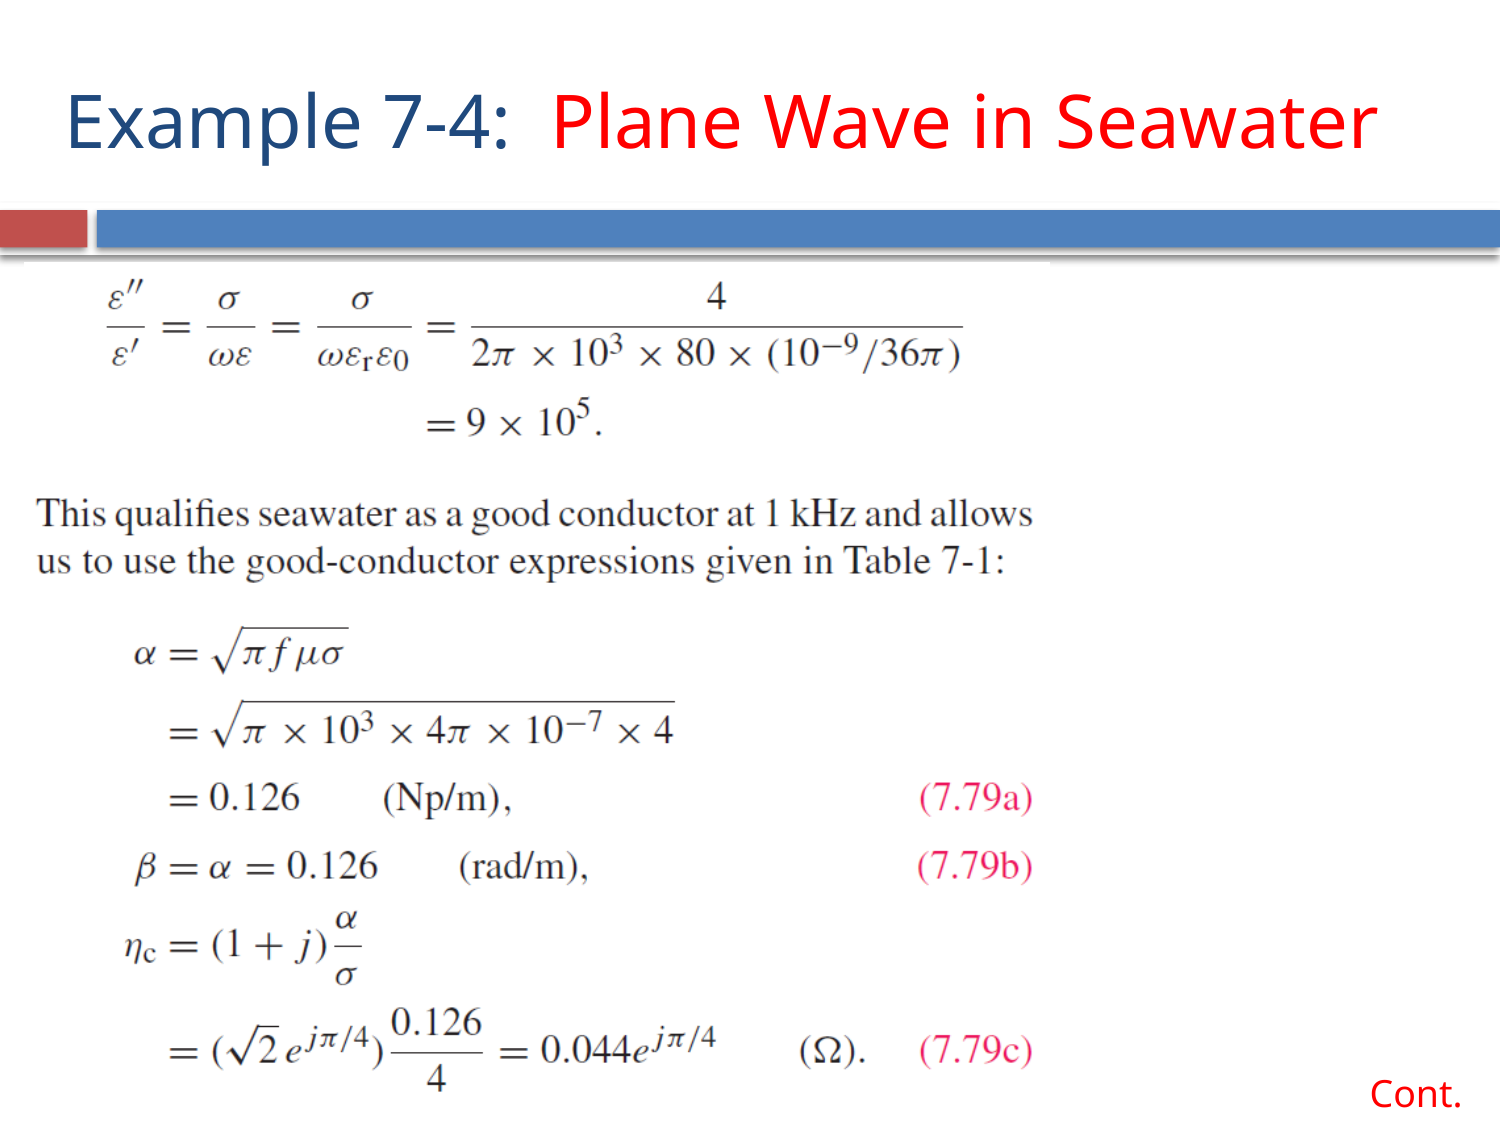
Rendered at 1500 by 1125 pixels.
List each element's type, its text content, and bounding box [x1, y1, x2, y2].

text_box Cont. [1354, 1062, 1478, 1123]
title Example 7-4: Plane Wave in Seawater [50, 37, 1438, 200]
picture [24, 262, 1051, 1123]
